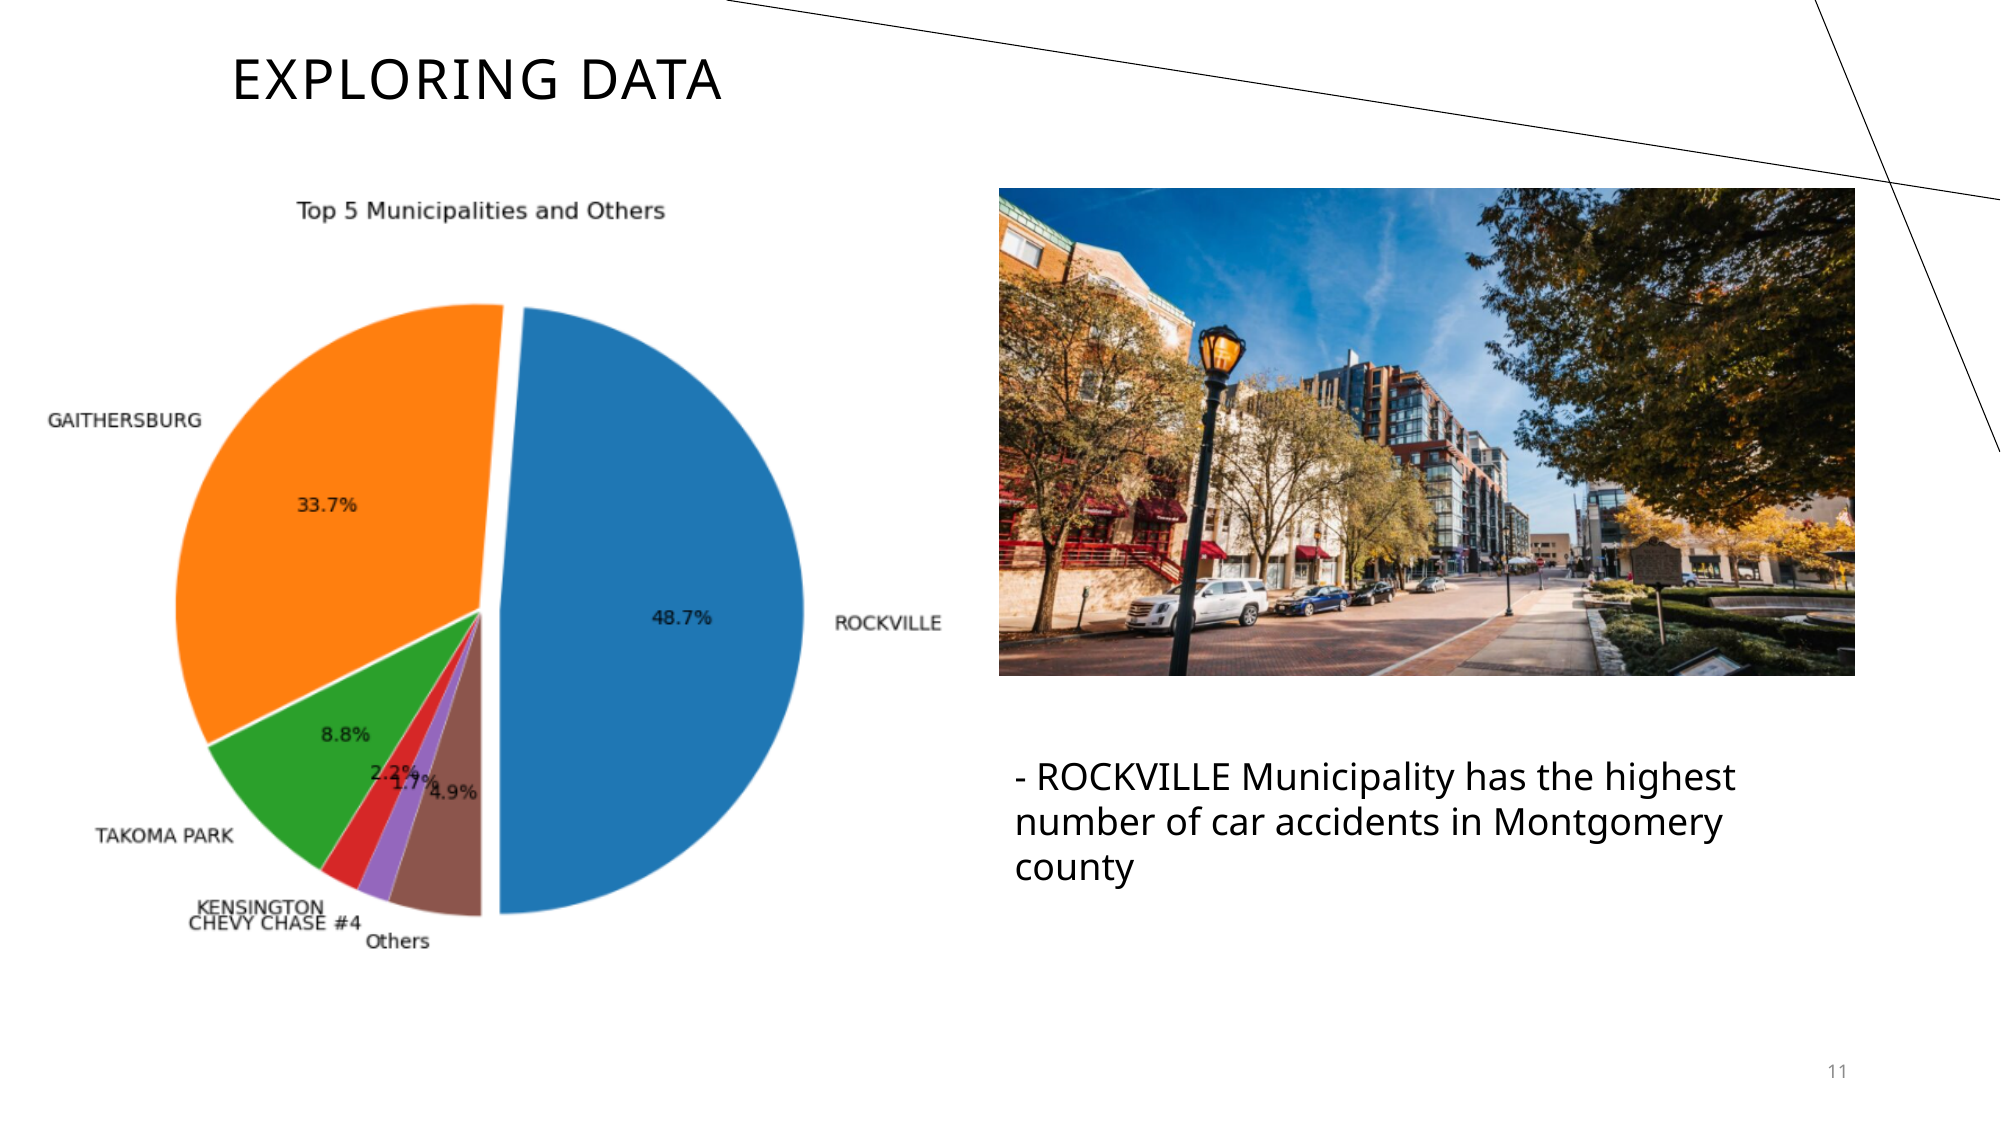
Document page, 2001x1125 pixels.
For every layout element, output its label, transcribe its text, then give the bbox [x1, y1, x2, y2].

picture [999, 188, 1855, 676]
slide_number 11 [1701, 1042, 1864, 1103]
text_box Exploring data [216, 43, 1413, 119]
picture [22, 188, 964, 969]
text_box - ROCKVILLE Municipality has the highest number of car accidents in Montgomery county [999, 745, 1798, 896]
